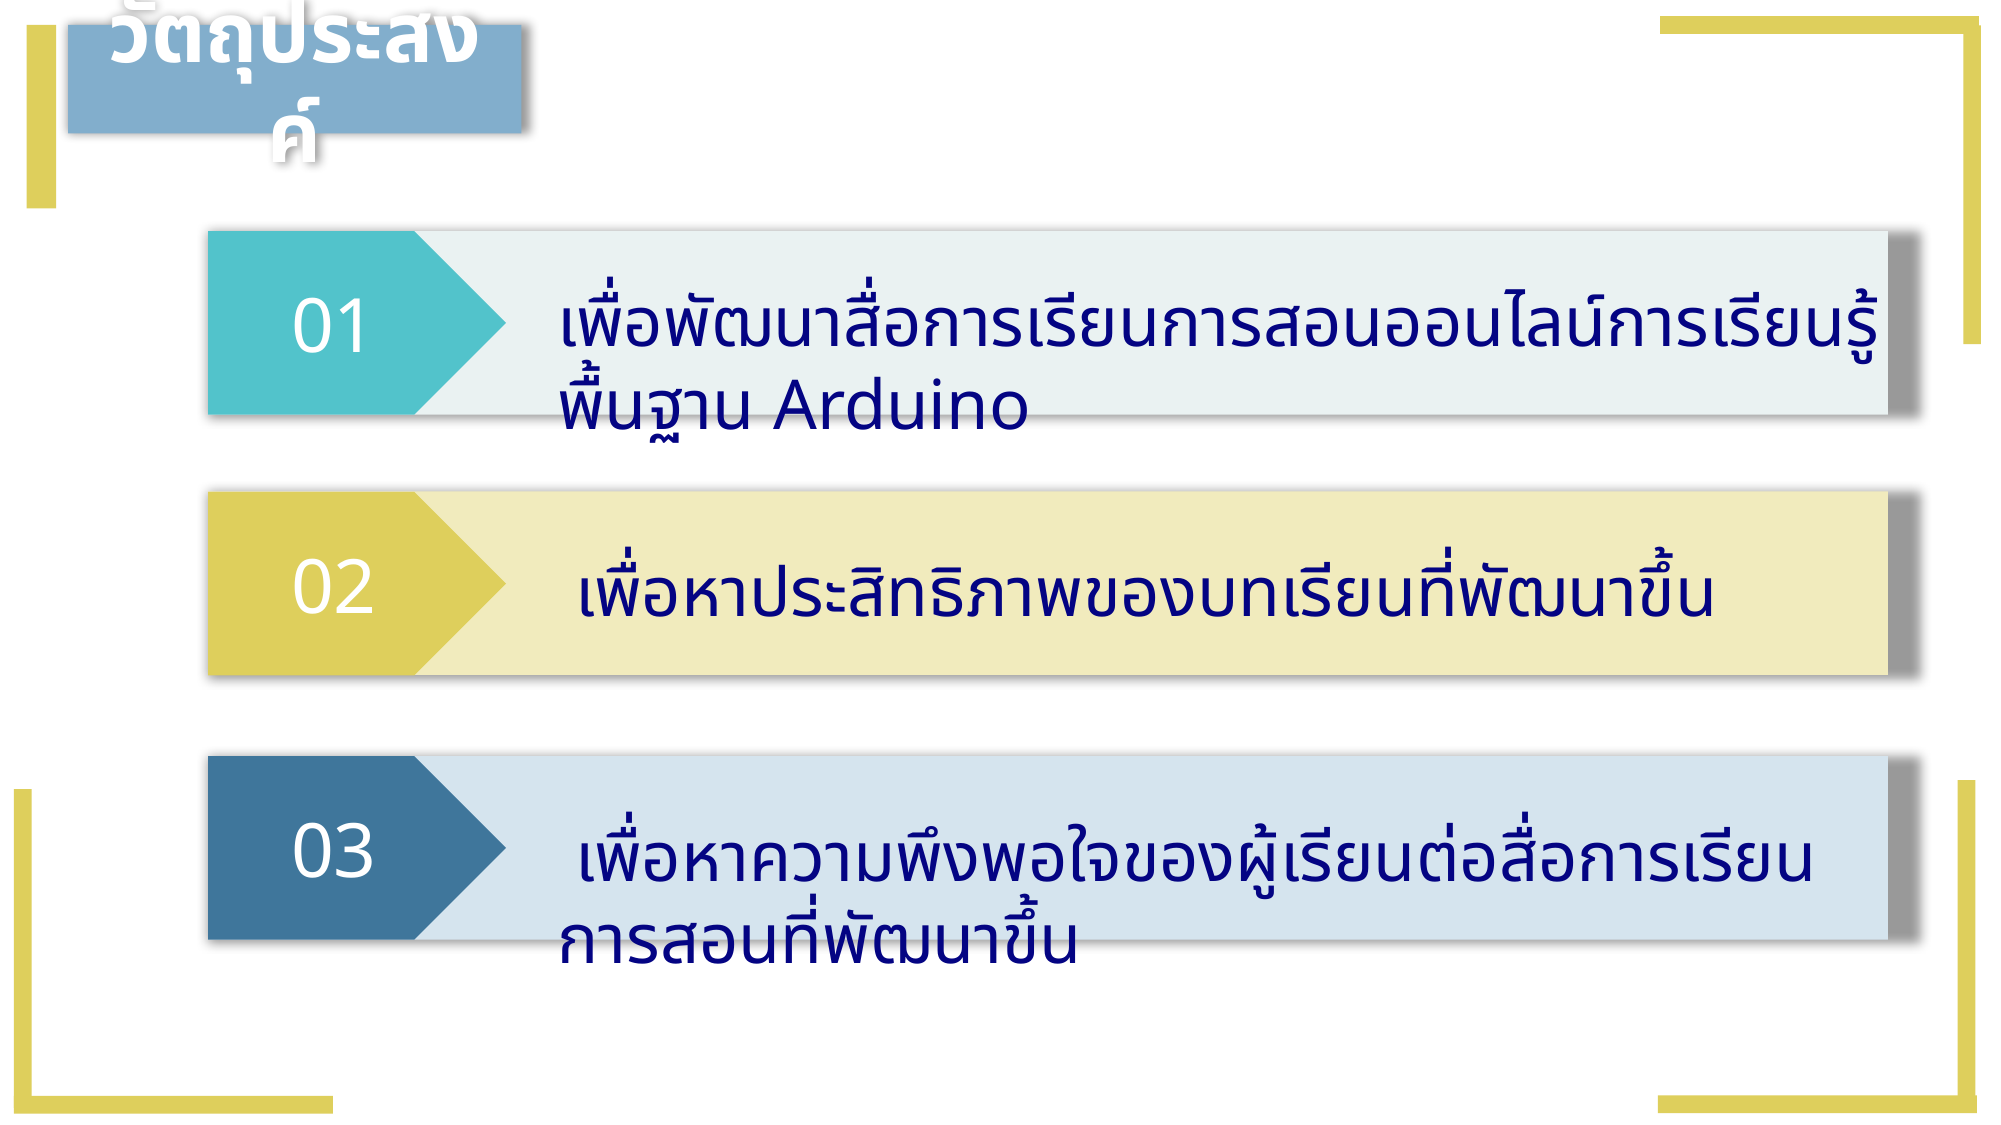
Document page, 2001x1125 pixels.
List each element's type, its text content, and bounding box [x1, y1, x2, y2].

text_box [208, 231, 1908, 415]
text_box [13, 788, 33, 1109]
text_box [1657, 1094, 1978, 1114]
text_box วัตถุประสงค์ [68, 24, 522, 134]
text_box [26, 24, 57, 209]
text_box [1659, 15, 1980, 35]
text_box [208, 756, 1908, 940]
text_box [1957, 779, 1976, 1100]
text_box [1962, 24, 1982, 345]
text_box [208, 491, 1888, 676]
text_box [13, 1095, 334, 1115]
